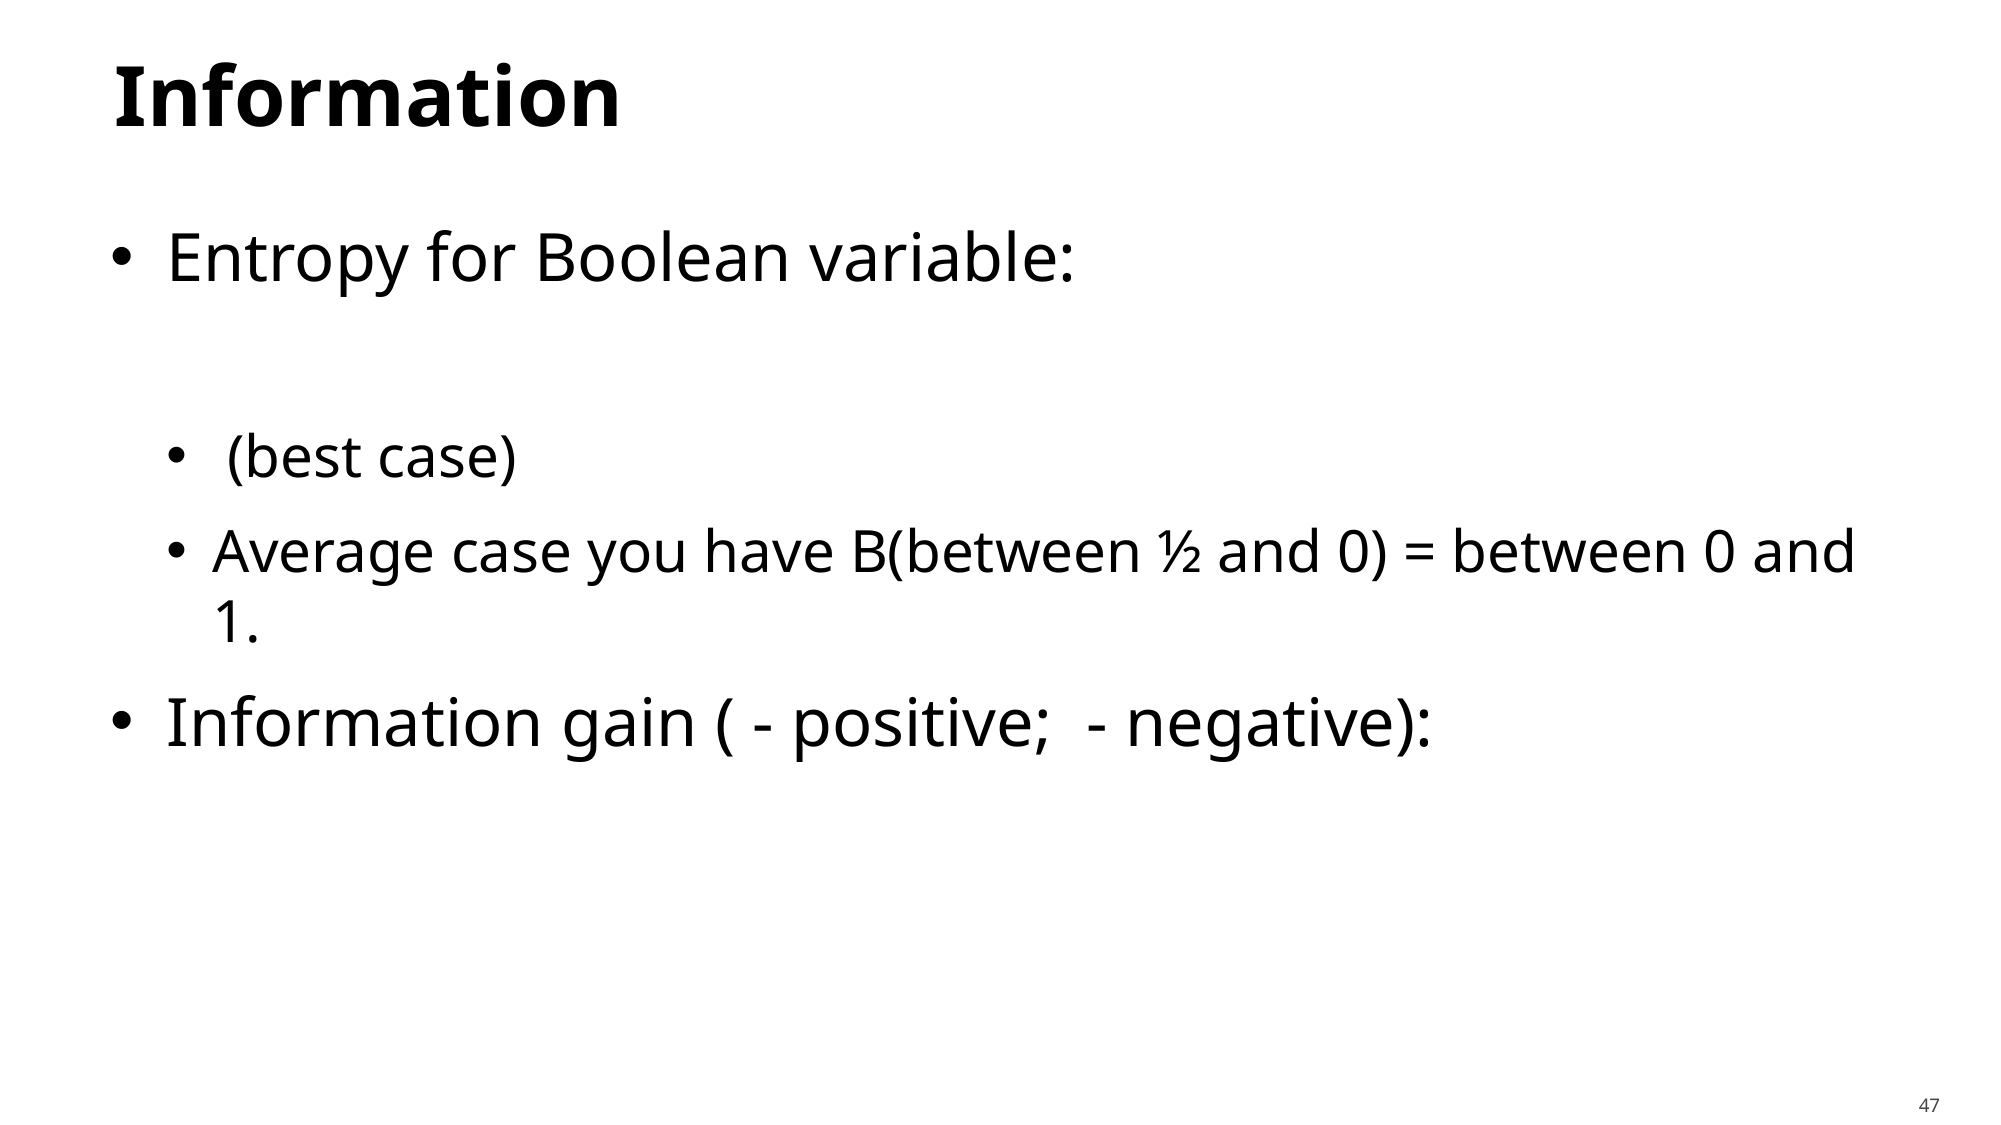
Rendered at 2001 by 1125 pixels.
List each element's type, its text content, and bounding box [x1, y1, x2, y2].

title Information [99, 12, 1900, 175]
slide_number 47 [1794, 1080, 1955, 1125]
